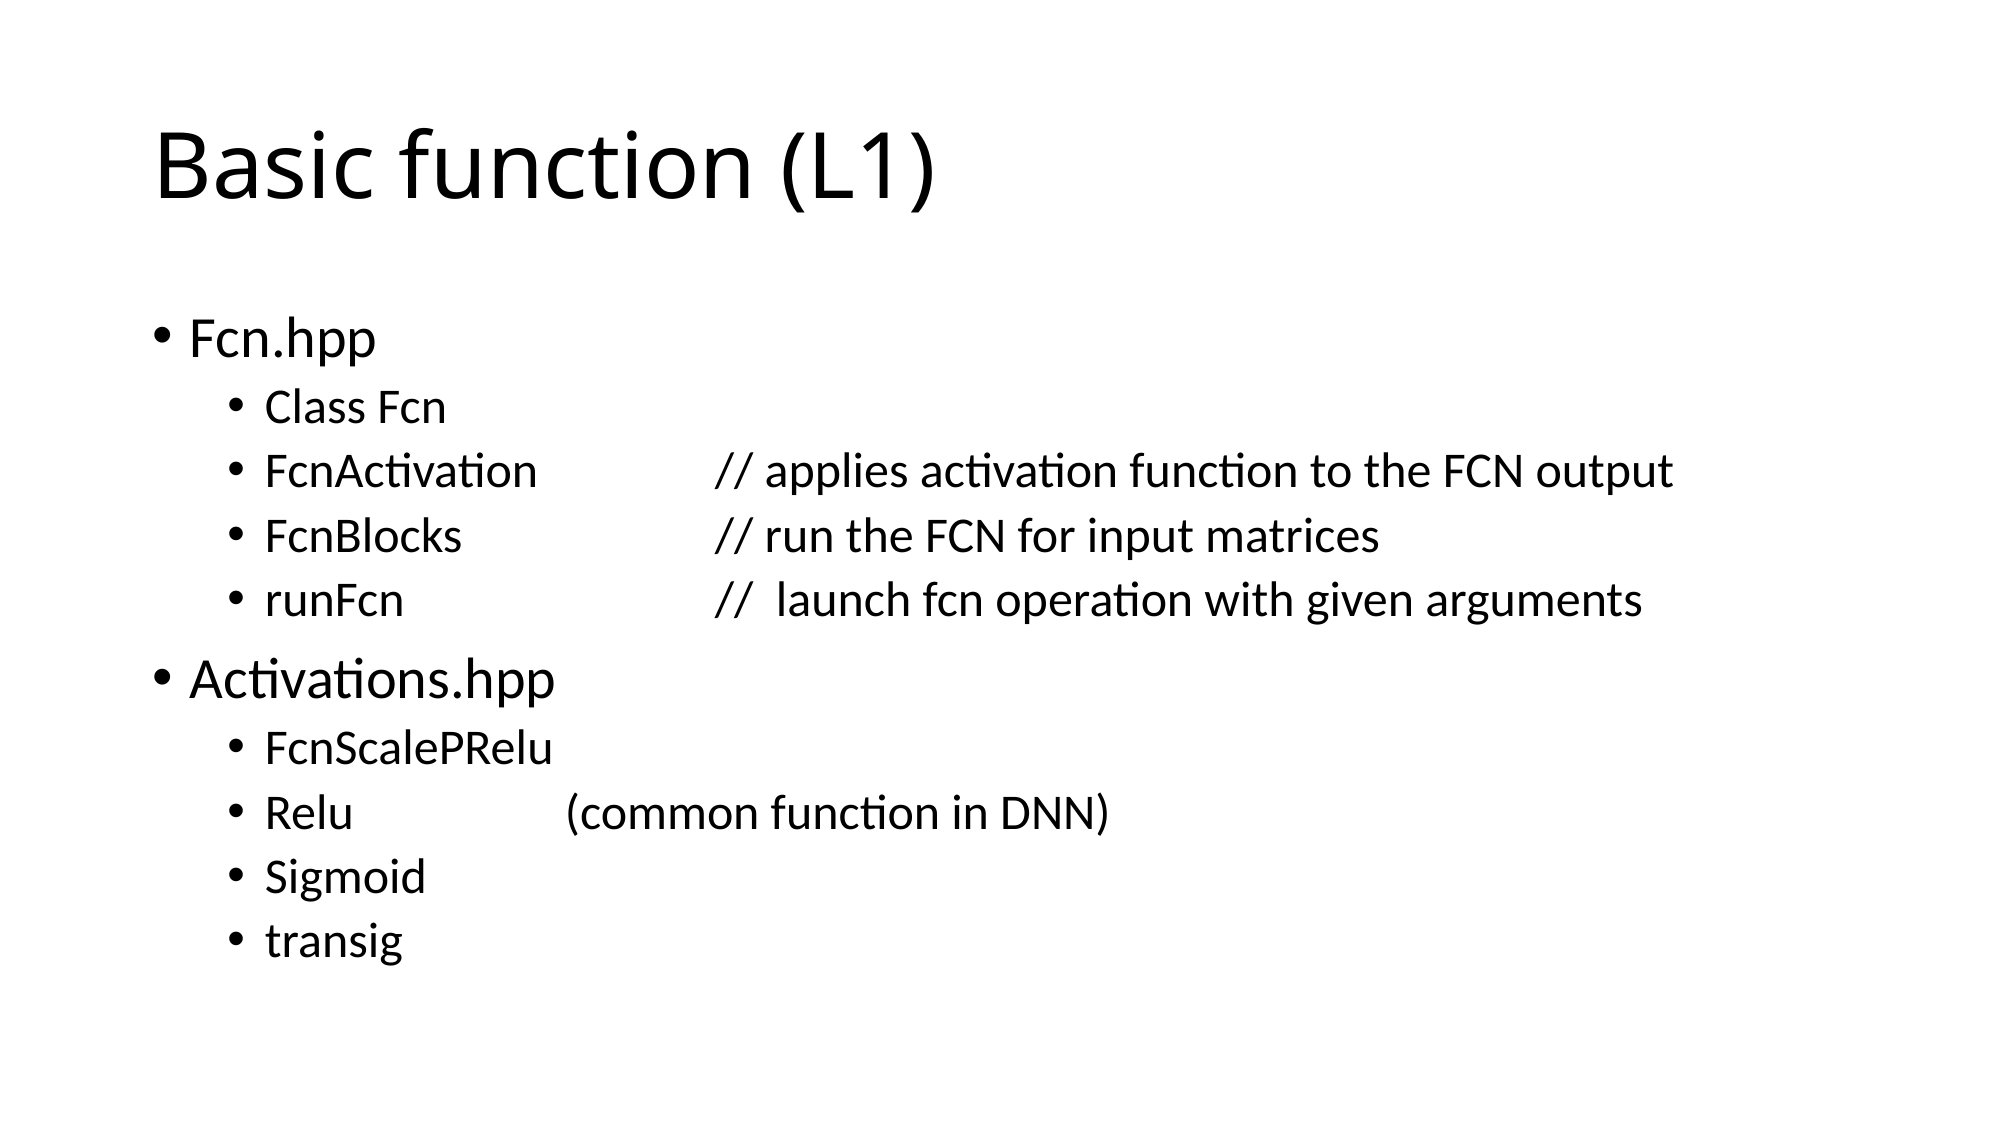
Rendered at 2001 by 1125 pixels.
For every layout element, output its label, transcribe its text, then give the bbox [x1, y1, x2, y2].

title Basic function (L1) [137, 59, 1863, 278]
list Fcn.hpp Class Fcn FcnActivation // applies activation function to the FCN output FcnBlocks // run the FCN for input matrices runFcn // launch fcn operation with given arguments Activations.hpp FcnScalePRelu Relu (common function in DNN) Sigmoid transig [137, 299, 1863, 1014]
